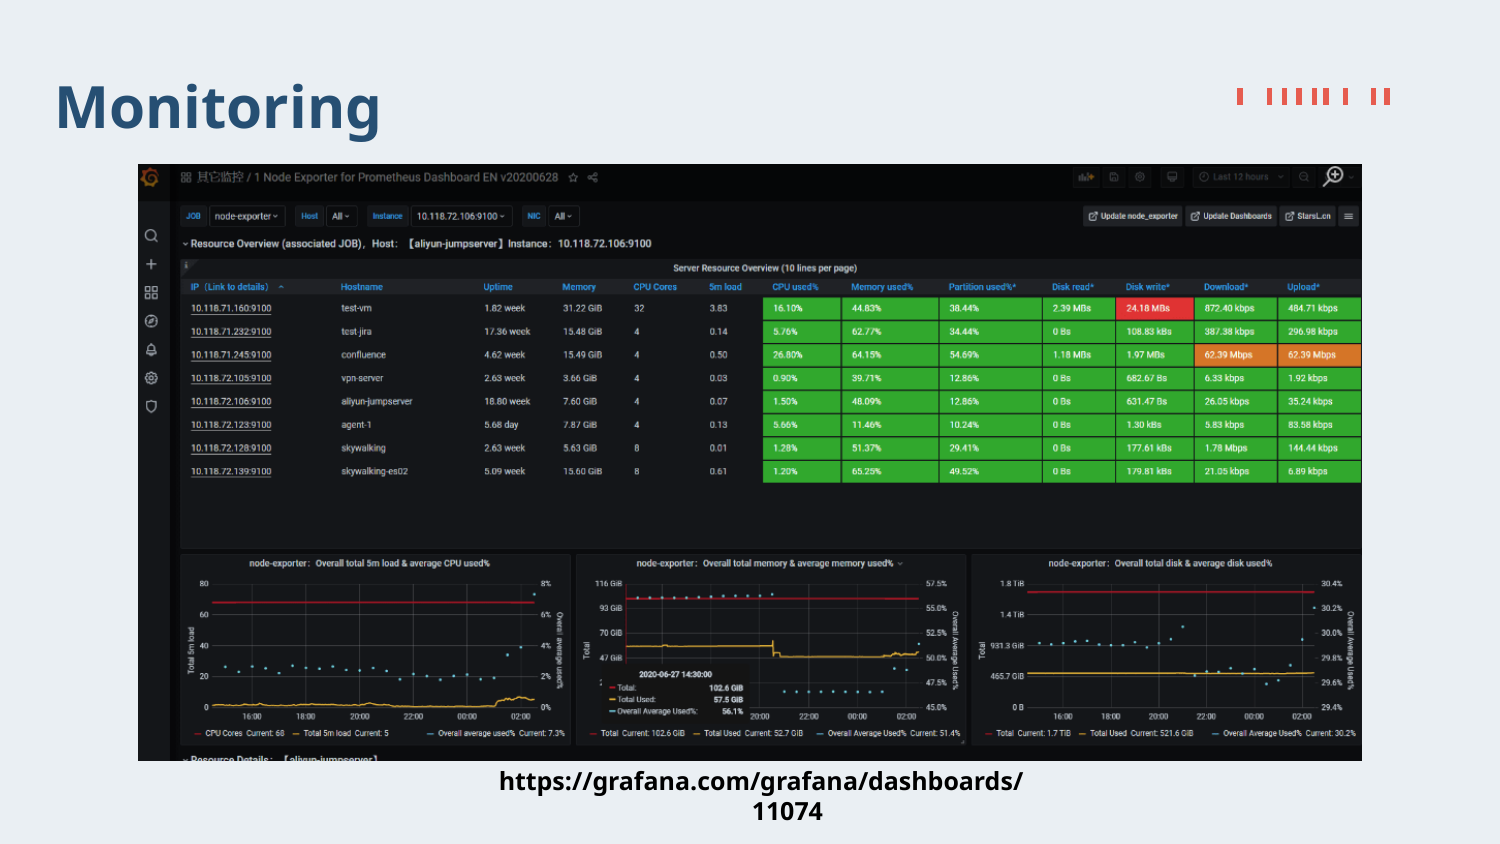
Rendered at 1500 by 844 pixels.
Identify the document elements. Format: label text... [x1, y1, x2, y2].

title Monitoring [39, 25, 727, 156]
picture [137, 164, 1362, 761]
text_box https://grafana.com/grafana/dashboards/11074 [437, 791, 1062, 841]
